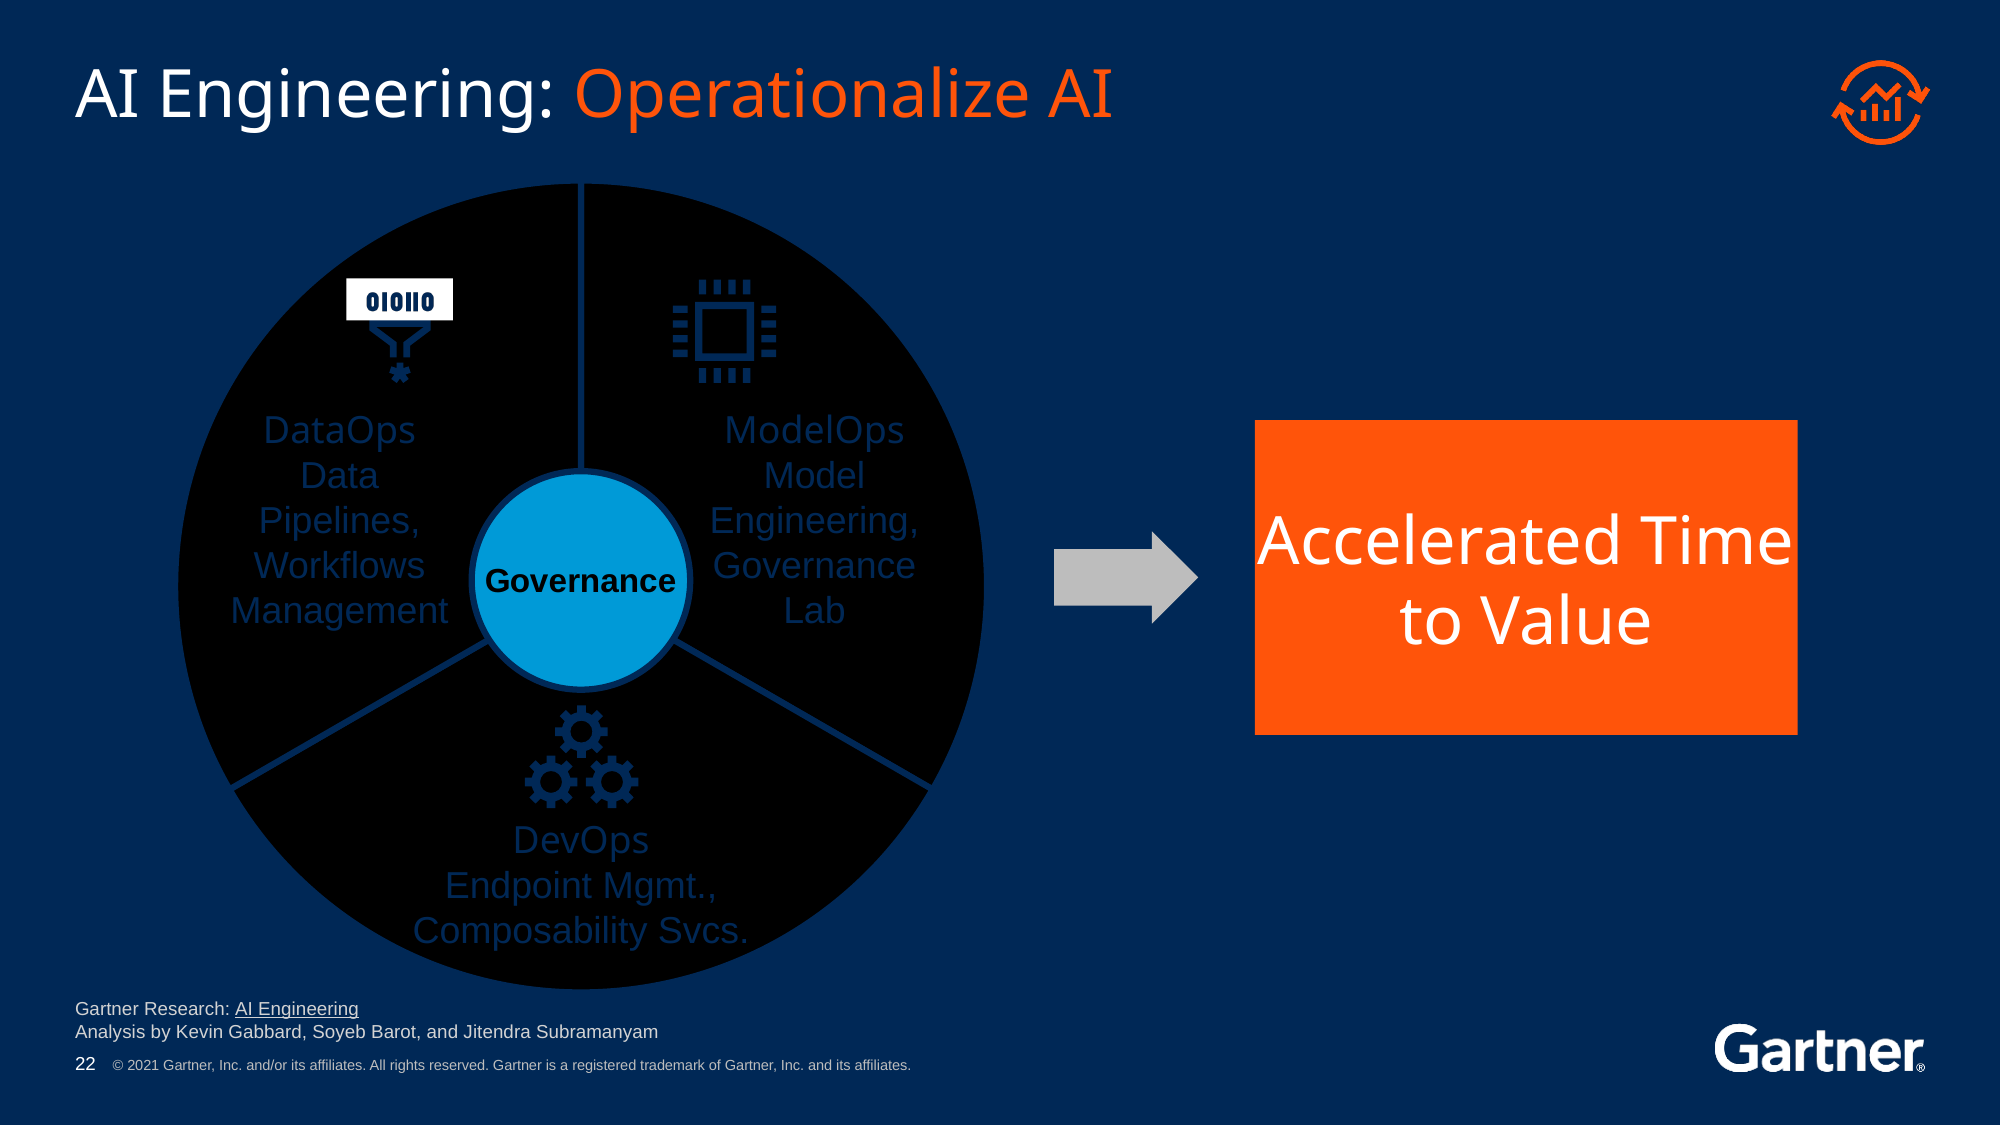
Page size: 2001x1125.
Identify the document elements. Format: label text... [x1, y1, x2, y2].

picture [1714, 1023, 1925, 1072]
text_box Gartner Research: AI Engineering Analysis by Kevin Gabbard, Soyeb Barot, and Jitendra Subramanyam [75, 1018, 1097, 1043]
picture [1826, 59, 1936, 145]
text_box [346, 278, 454, 384]
chart [0, 163, 1216, 1010]
text_box Accelerated Time to Value [1254, 420, 1798, 735]
title AI Engineering: Operationalize AI [75, 60, 1824, 133]
